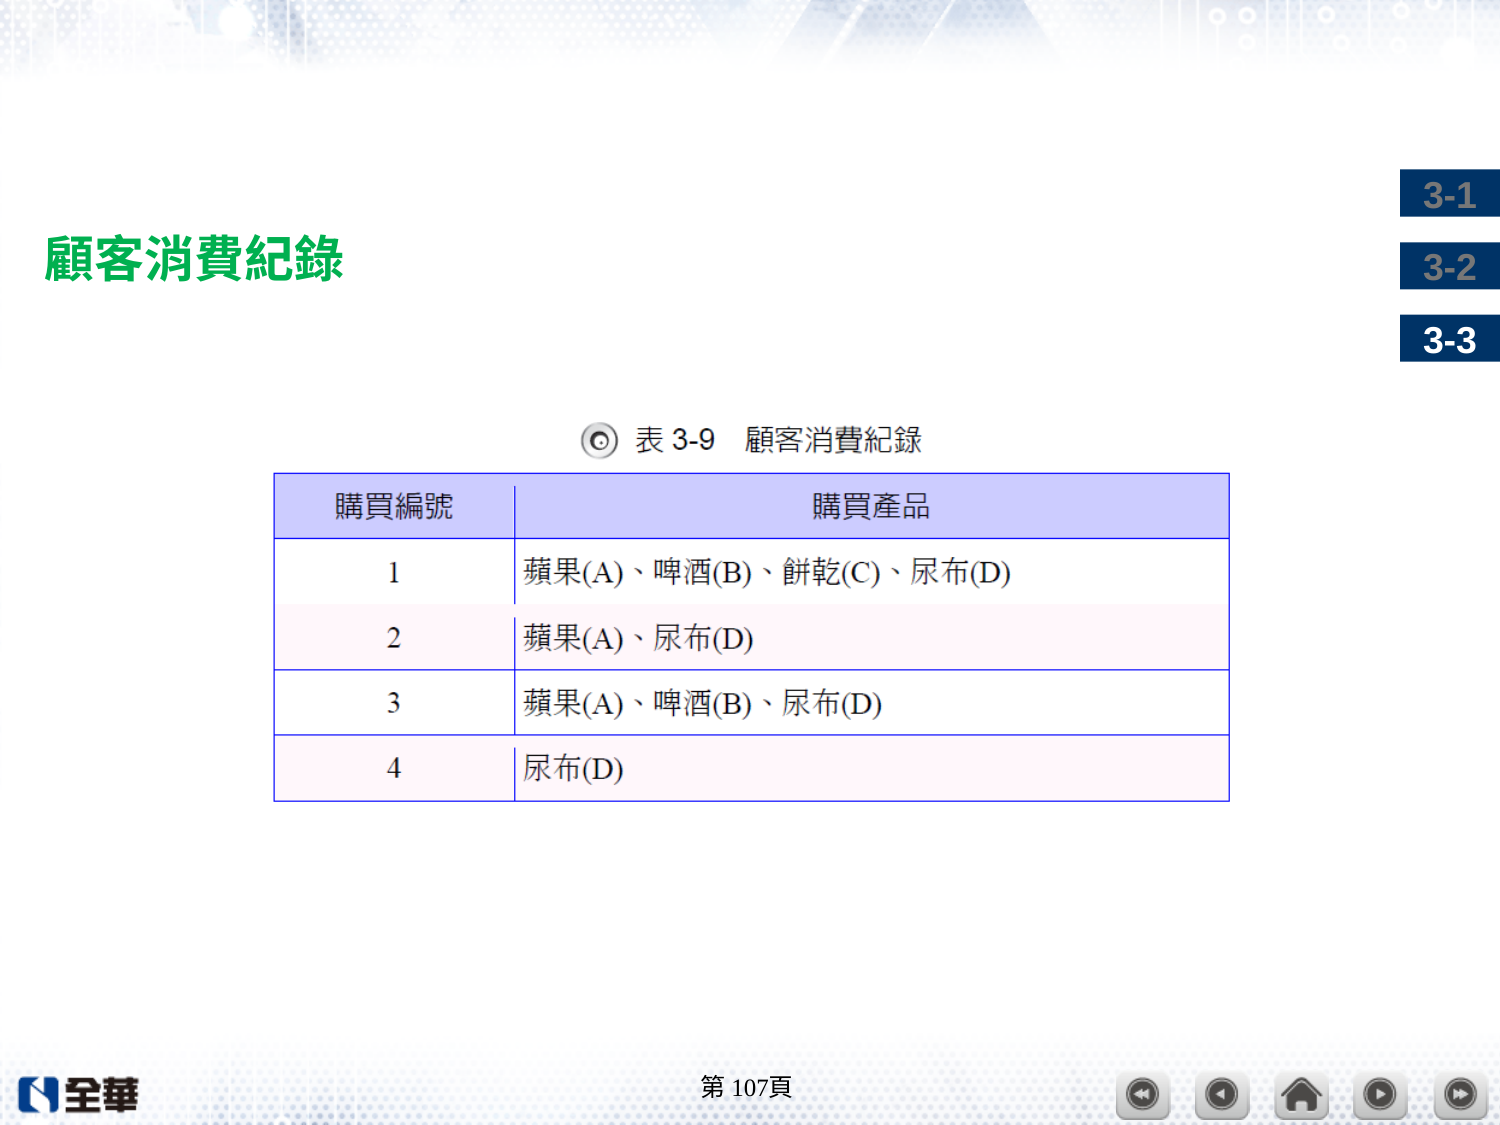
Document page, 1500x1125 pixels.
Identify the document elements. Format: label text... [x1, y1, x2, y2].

picture [0, 0, 1500, 1125]
list 顧客消費紀錄 [29, 219, 1386, 1048]
